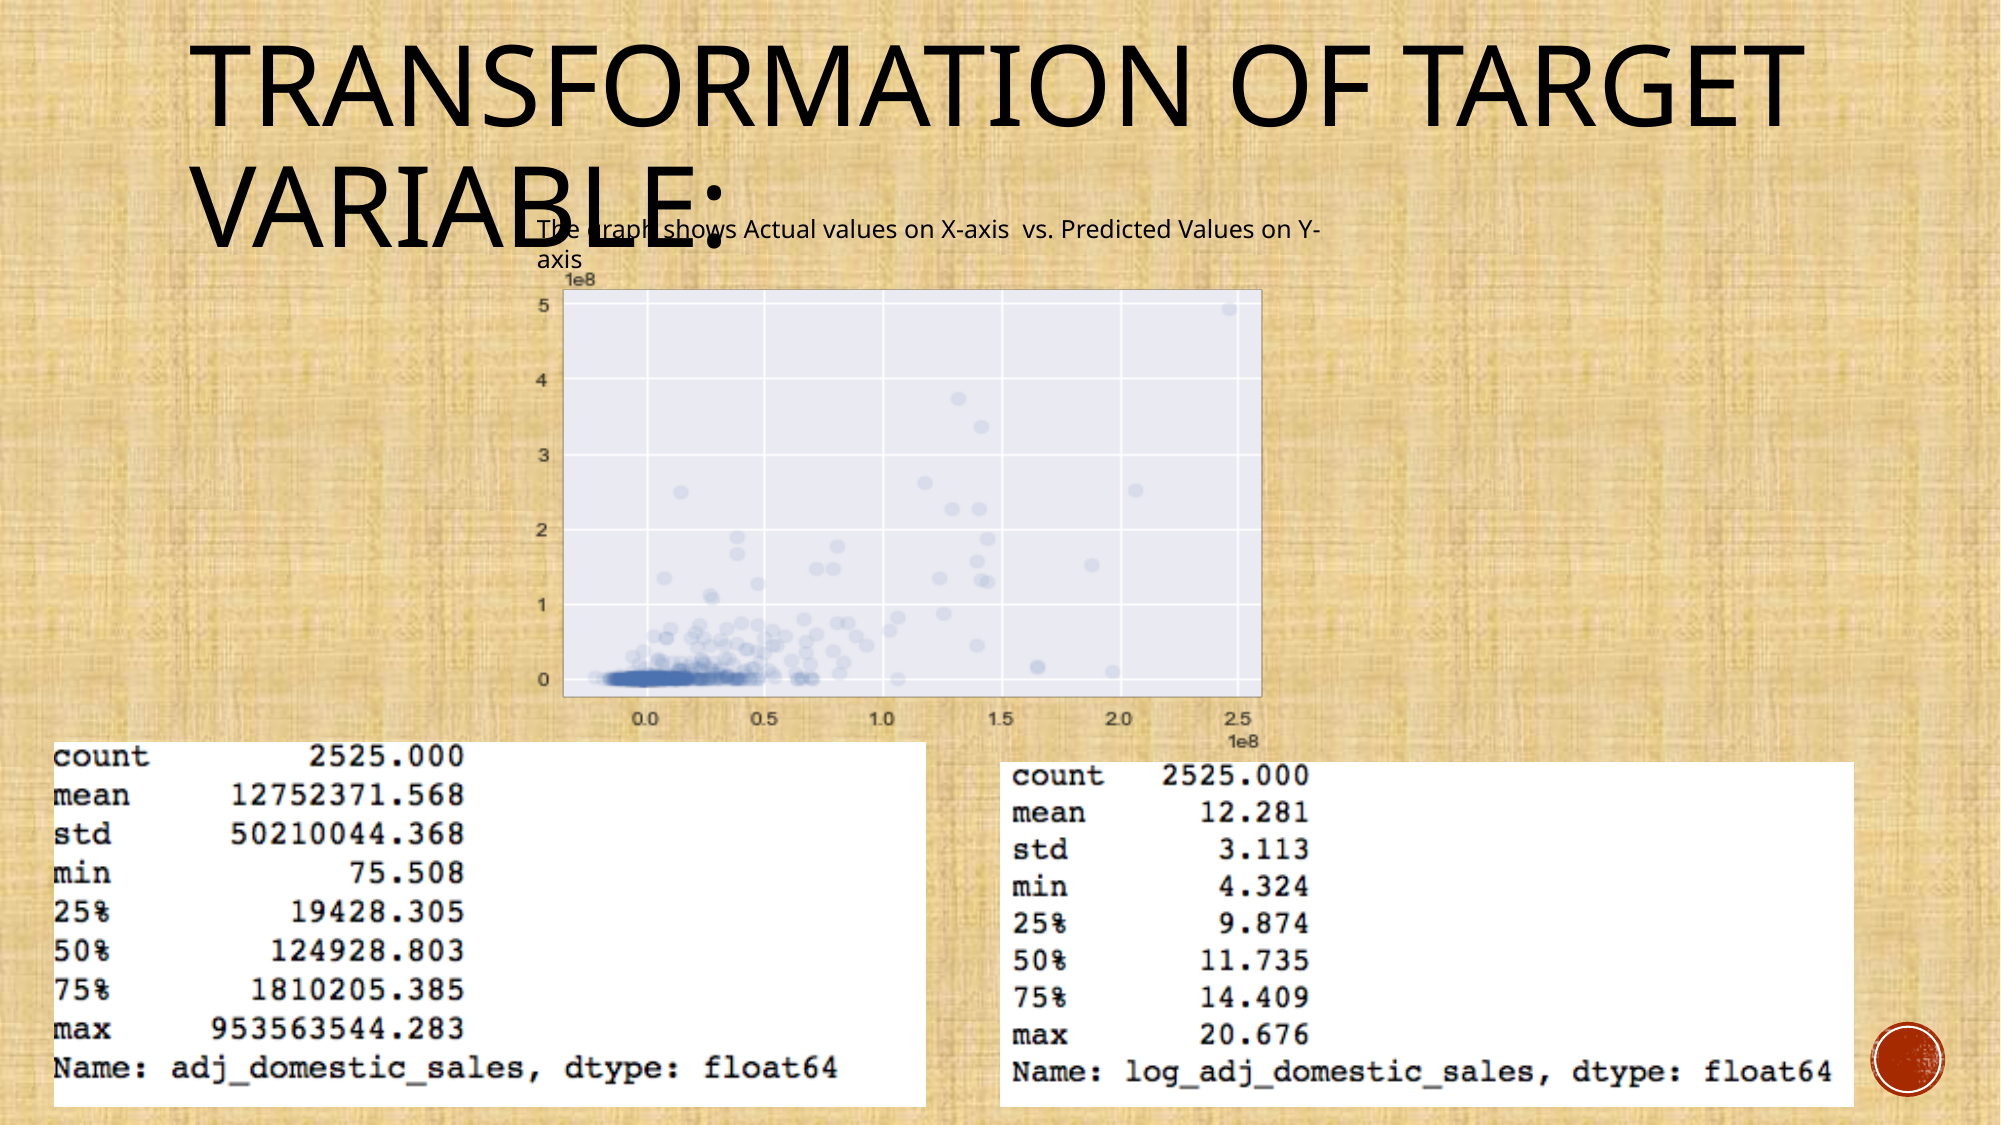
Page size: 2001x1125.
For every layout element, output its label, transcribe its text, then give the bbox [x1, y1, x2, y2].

picture [0, 0, 2001, 1125]
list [1004, 766, 1851, 1105]
title Transformation of target Variable: [174, 18, 1825, 283]
text_box The graph shows Actual values on X-axis vs. Predicted Values on Y-axis [522, 206, 1369, 282]
